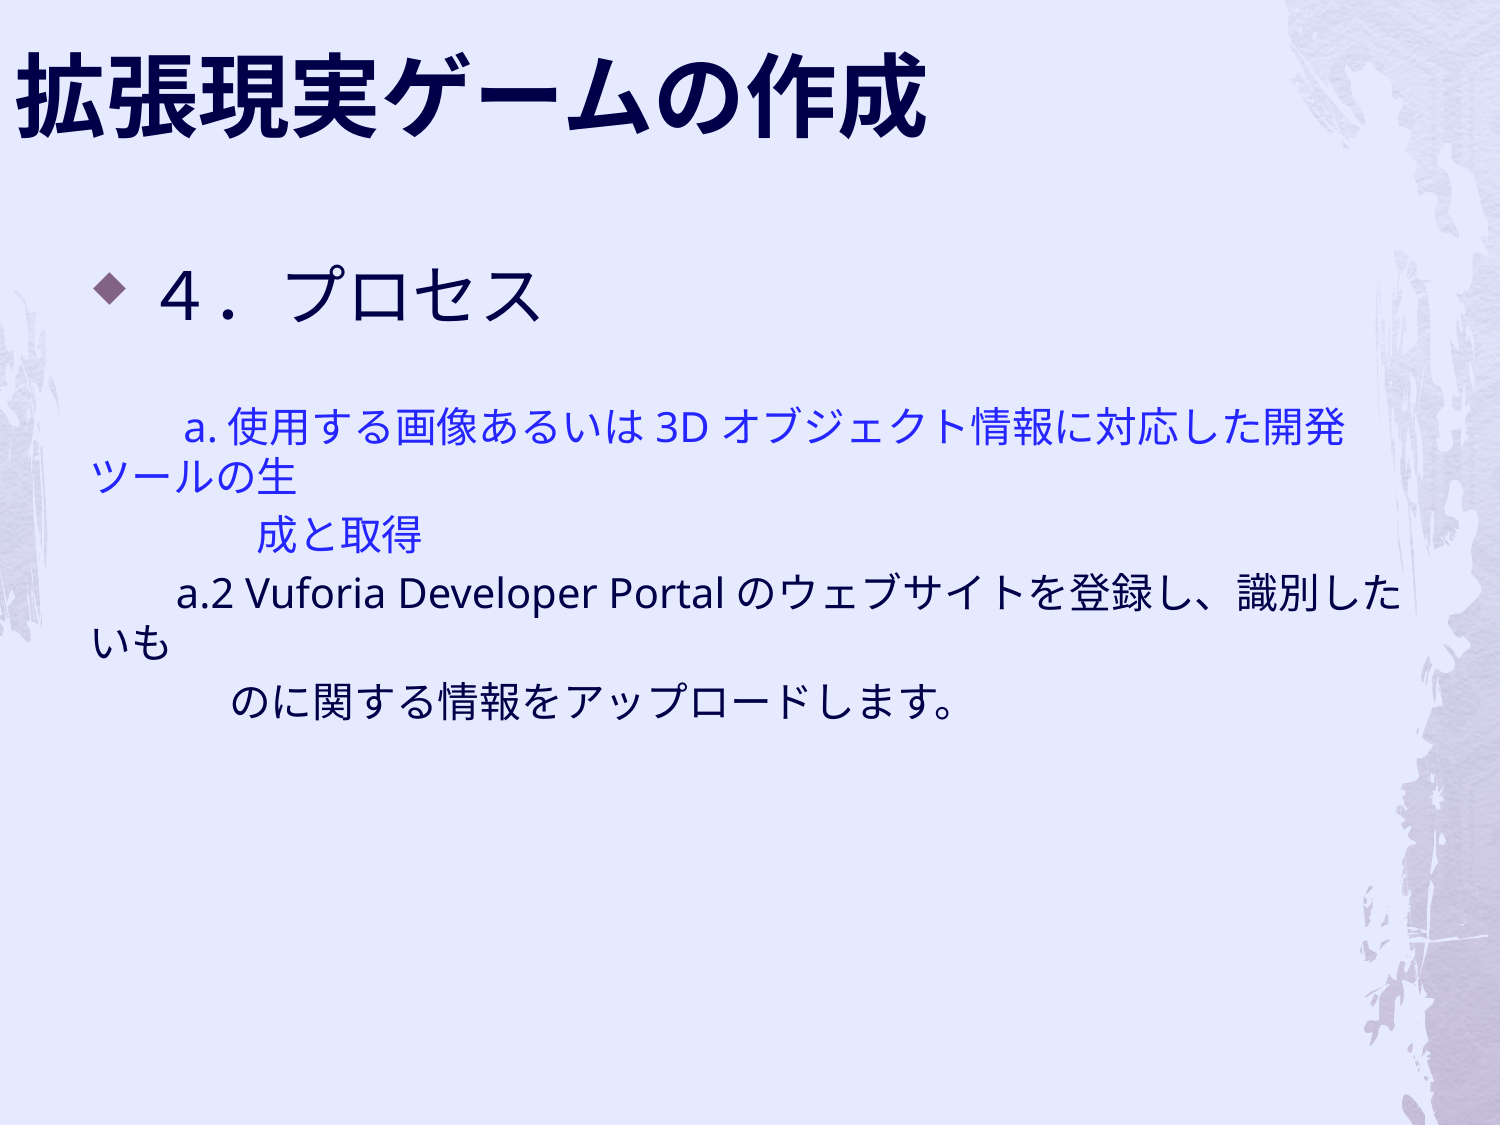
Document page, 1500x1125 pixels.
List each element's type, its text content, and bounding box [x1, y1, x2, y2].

text_box 拡張現実ゲームの作成 [0, 0, 1467, 188]
list ４．プロセス a.使用する画像あるいは3Dオブジェクト情報に対応した開発ツールの生 成と取得 a.2 Vuforia Developer Portalのウェブサイトを登録し、識別したいも のに関する情報をアップロードします。 [75, 246, 1425, 989]
